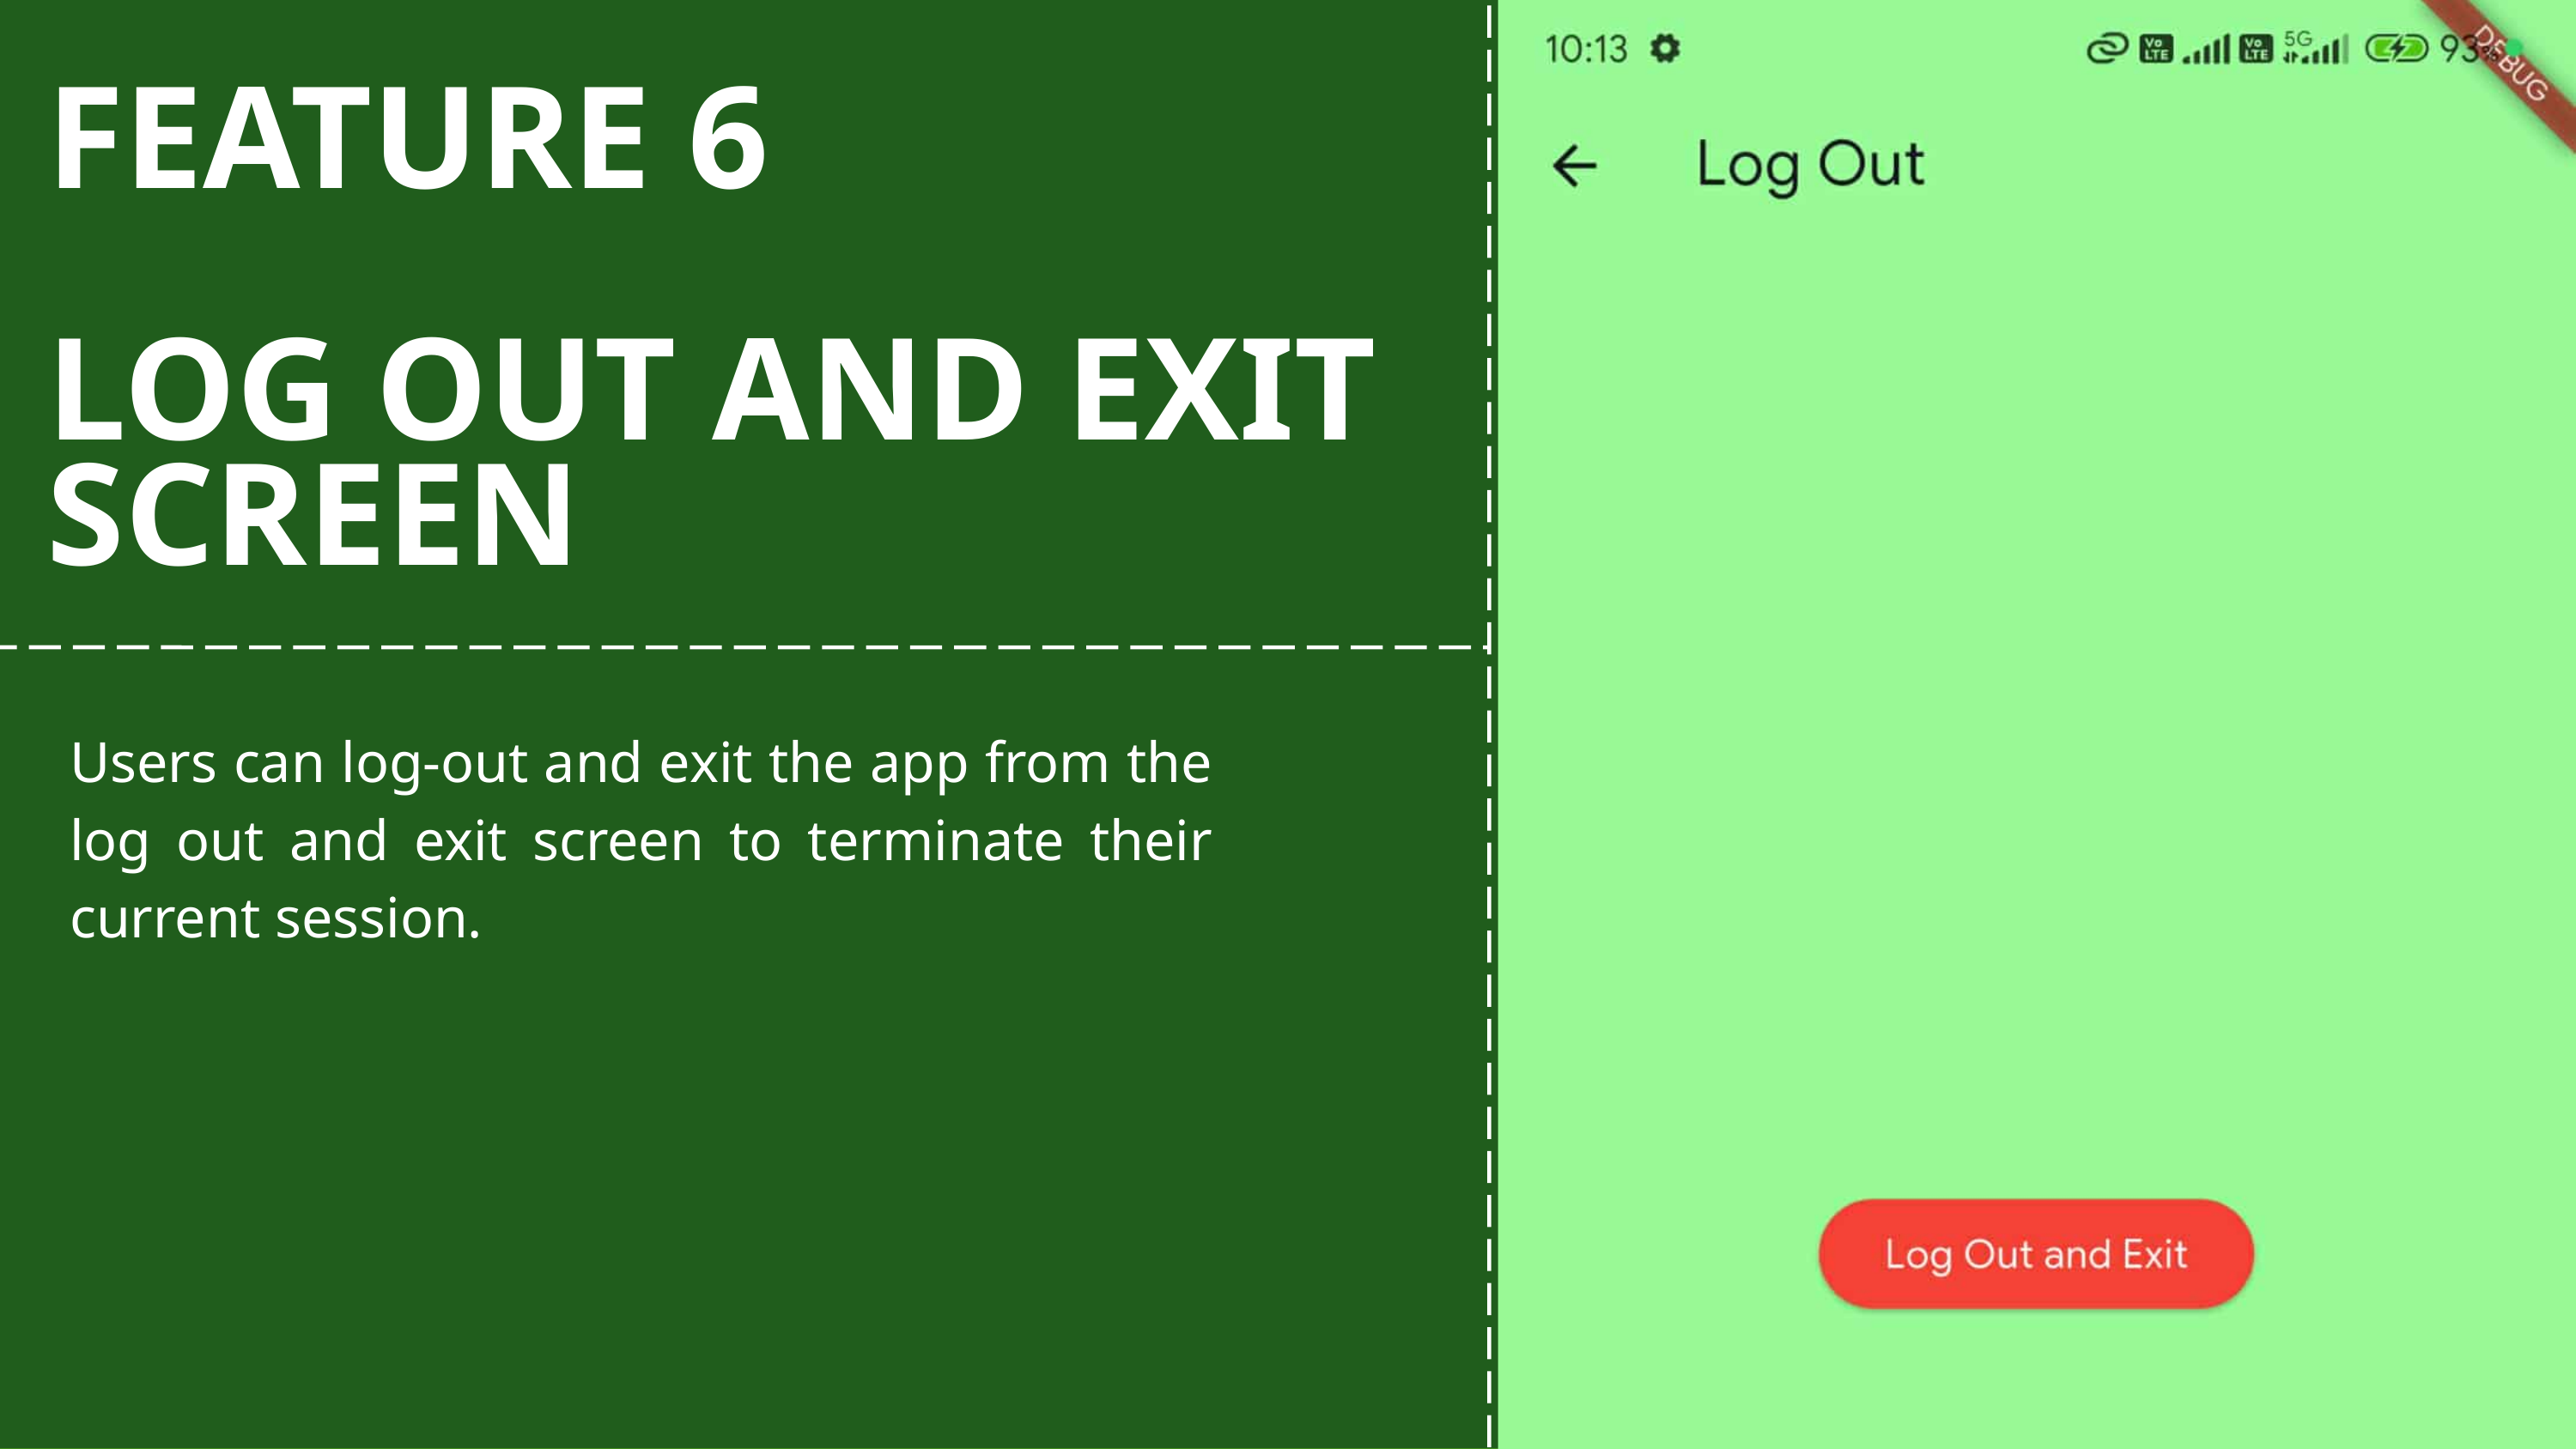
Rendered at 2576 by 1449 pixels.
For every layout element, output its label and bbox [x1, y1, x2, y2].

text_box [1649, 1148, 2415, 1337]
text_box [1599, 154, 2467, 1141]
text_box [1498, 0, 2576, 1449]
text_box [0, 0, 1498, 1449]
text_box [1510, 21, 2555, 1449]
